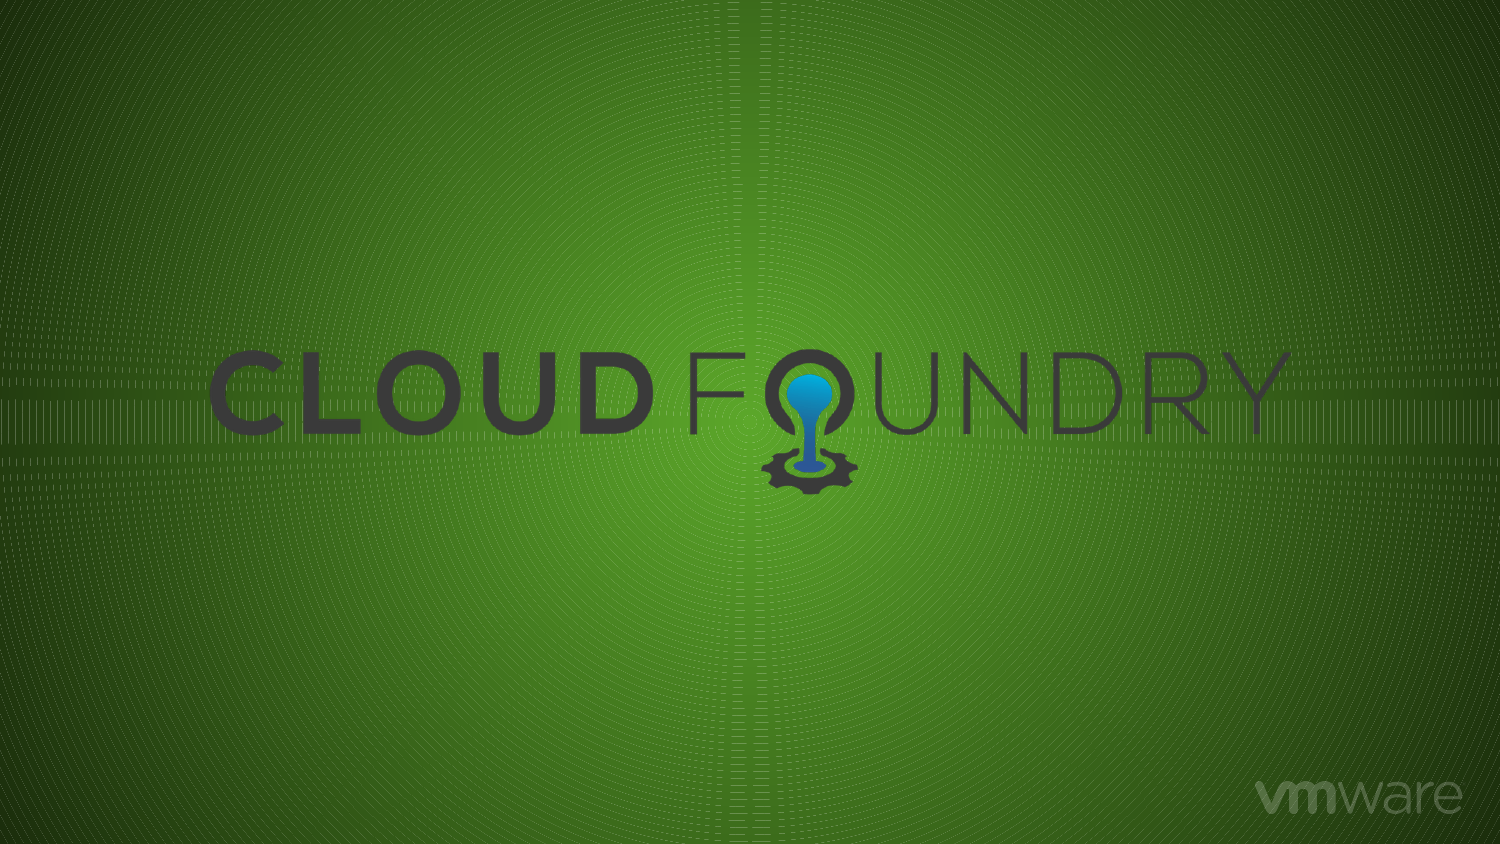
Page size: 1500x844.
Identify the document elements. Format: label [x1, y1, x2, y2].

picture [206, 347, 1293, 497]
